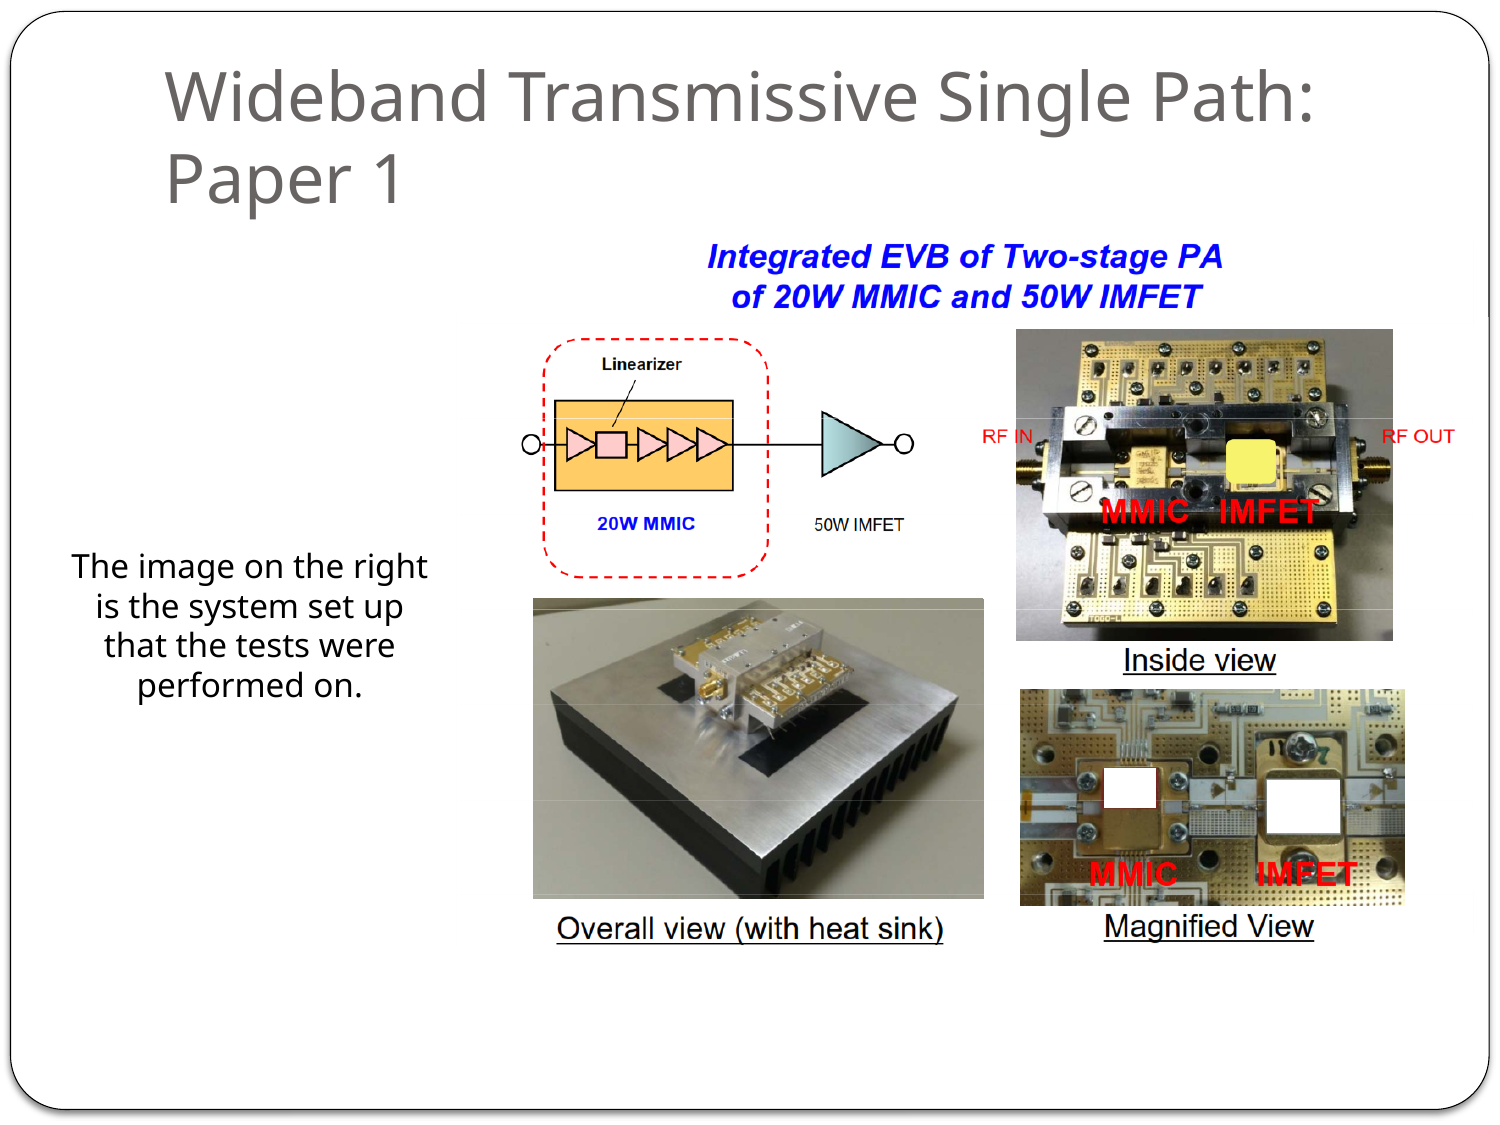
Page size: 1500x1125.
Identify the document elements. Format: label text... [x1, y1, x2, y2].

text_box The image on the right is the system set up that the tests were performed on. [50, 537, 445, 712]
title Wideband Transmissive Single Path: Paper 1 [150, 45, 1425, 233]
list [451, 224, 1480, 951]
